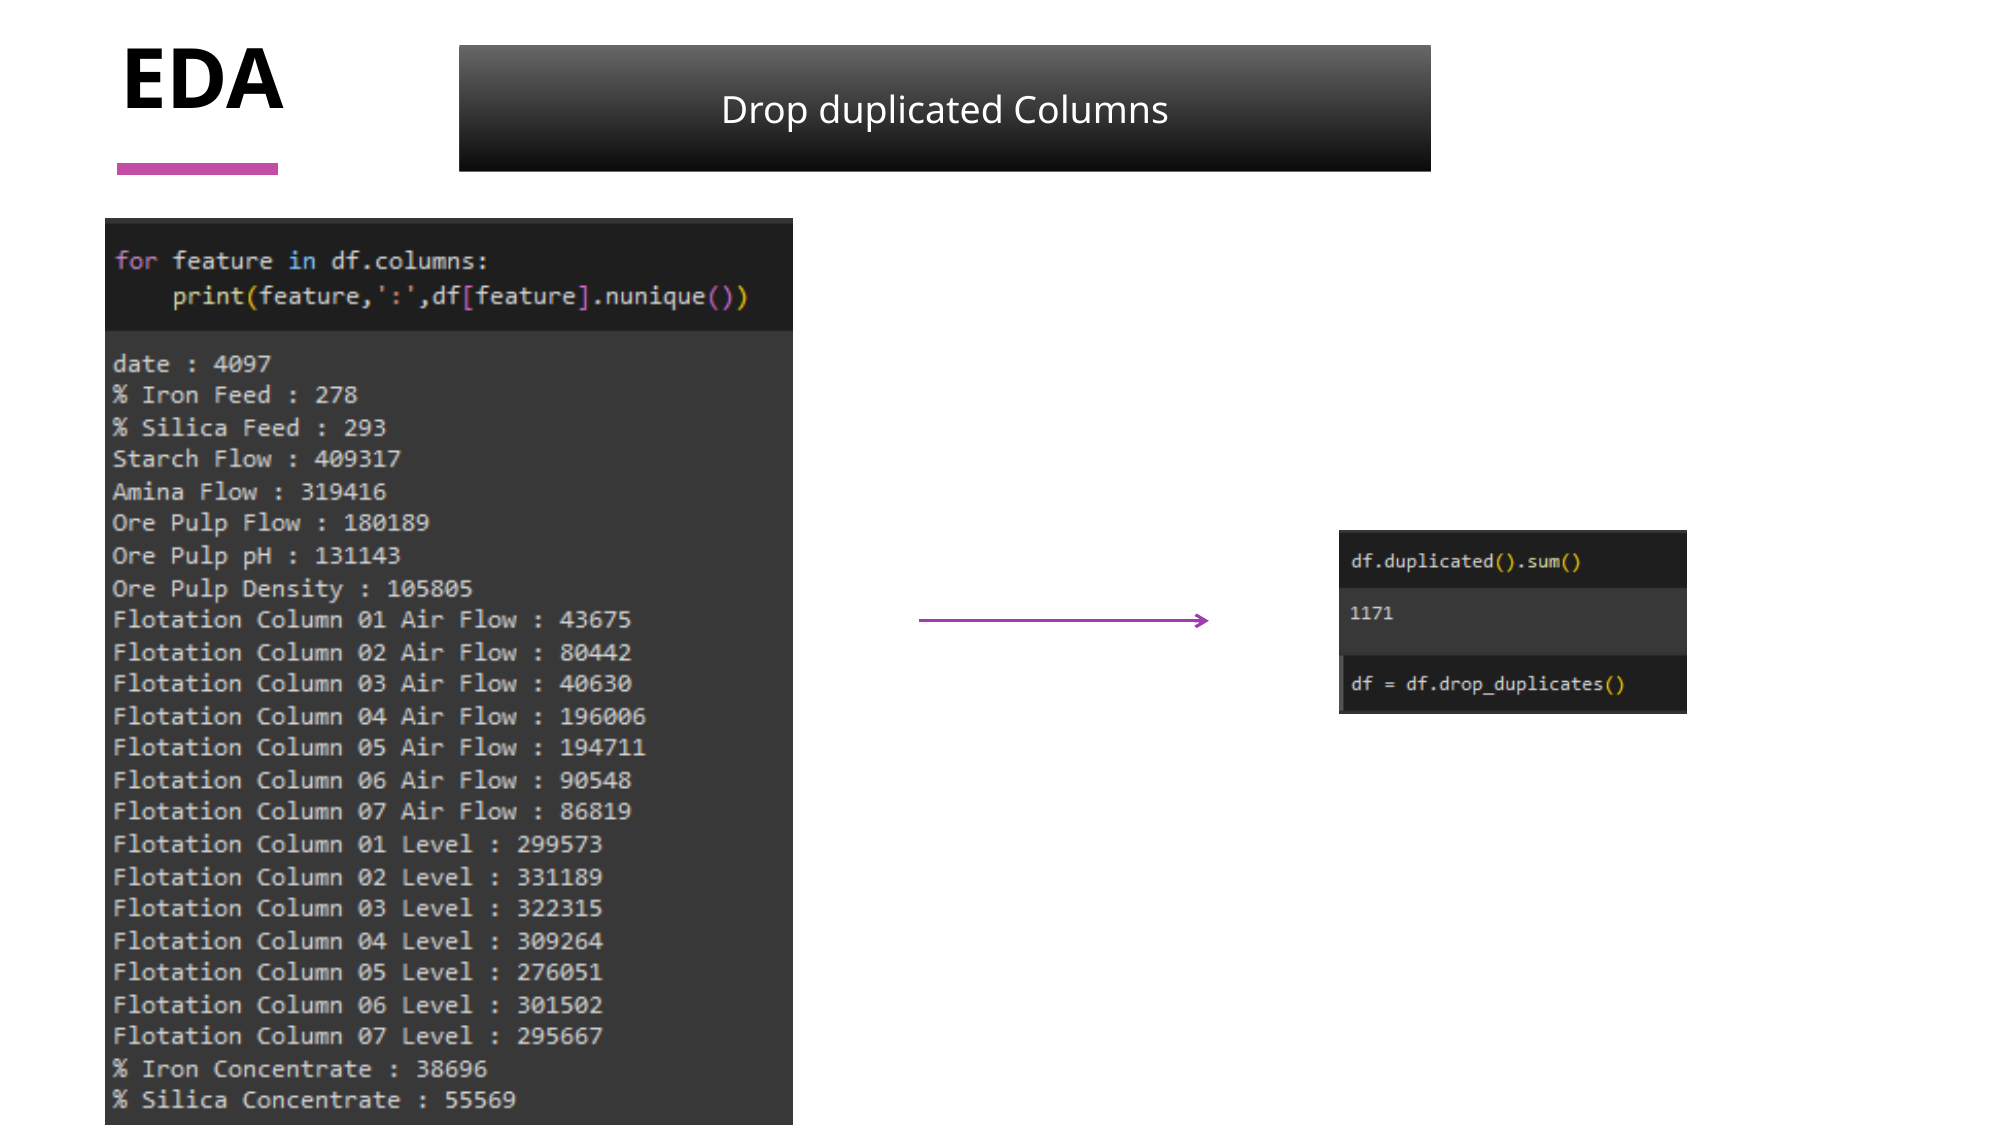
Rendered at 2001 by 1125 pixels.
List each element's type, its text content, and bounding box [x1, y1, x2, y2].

picture [104, 218, 793, 1125]
title EDA [105, 18, 1892, 198]
picture [1339, 530, 1687, 714]
text_box Drop duplicated Columns [459, 45, 1431, 172]
